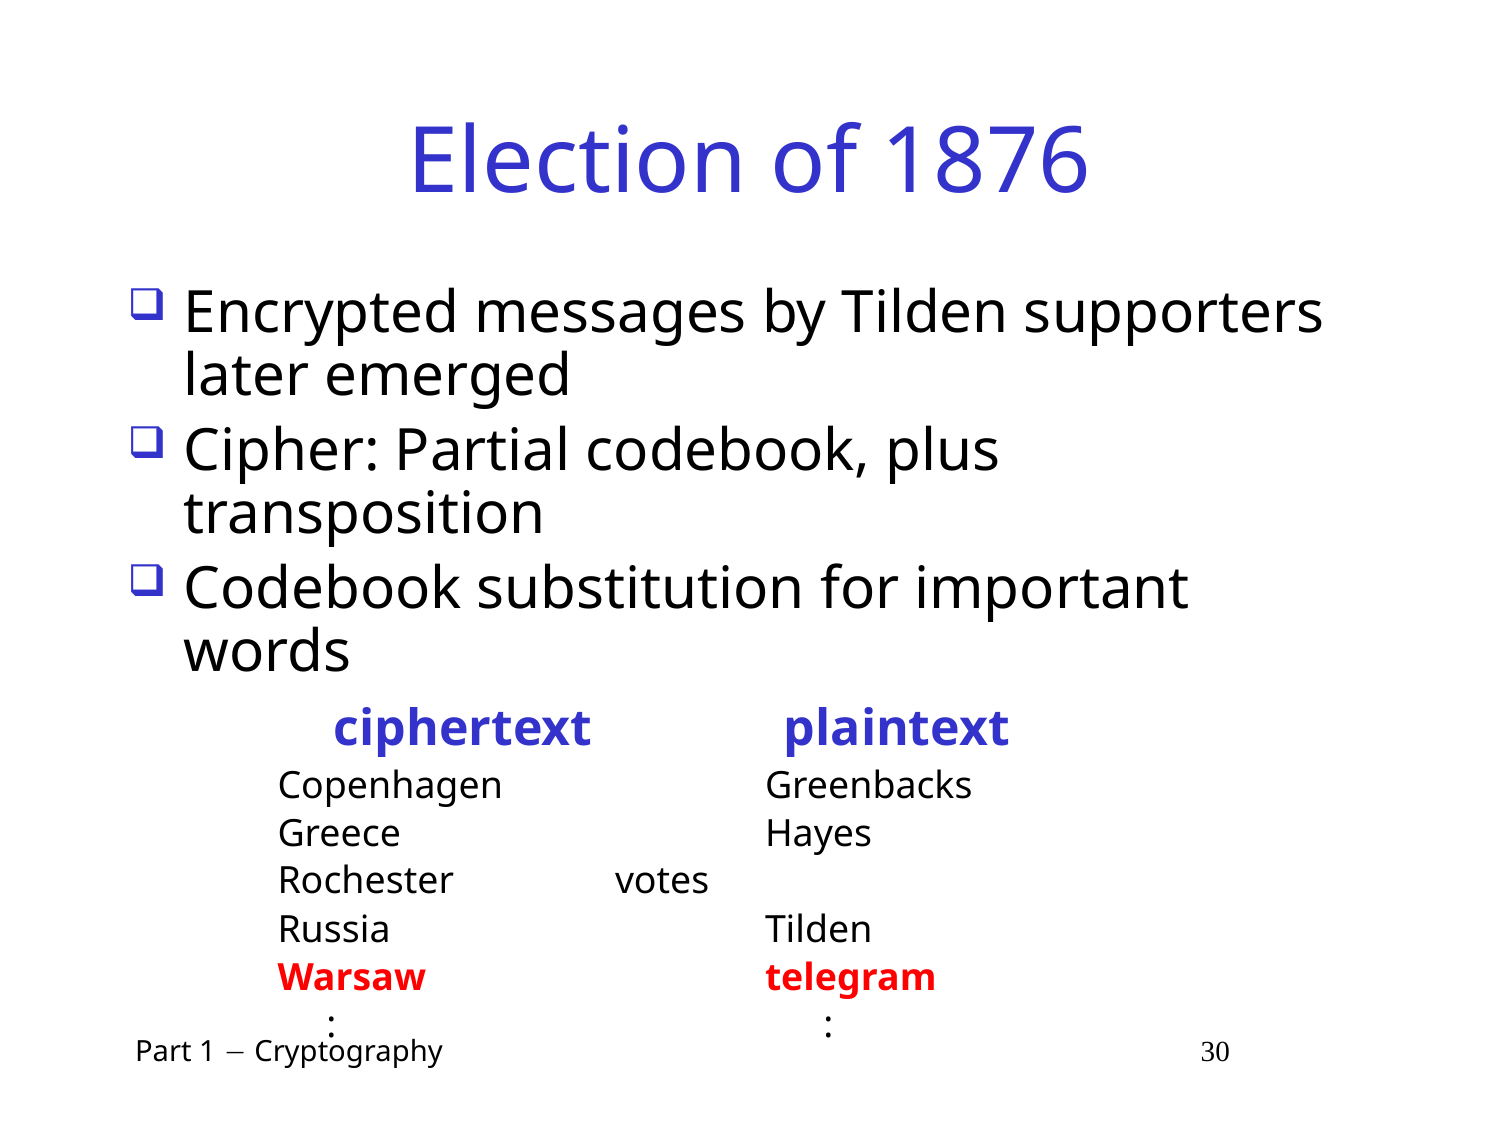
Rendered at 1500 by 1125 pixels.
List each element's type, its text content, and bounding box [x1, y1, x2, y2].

title Election of 1876 [112, 74, 1388, 238]
list Encrypted messages by Tilden supporters later emerged Cipher: Partial codebook, plus transposition Codebook substitution for important words ciphertext plaintext Copenhagen Greenbacks Greece Hayes Rochester votes Russia Tilden Warsaw telegram : : [112, 274, 1388, 988]
footer Part 1  Cryptography 30 [112, 1024, 1401, 1101]
